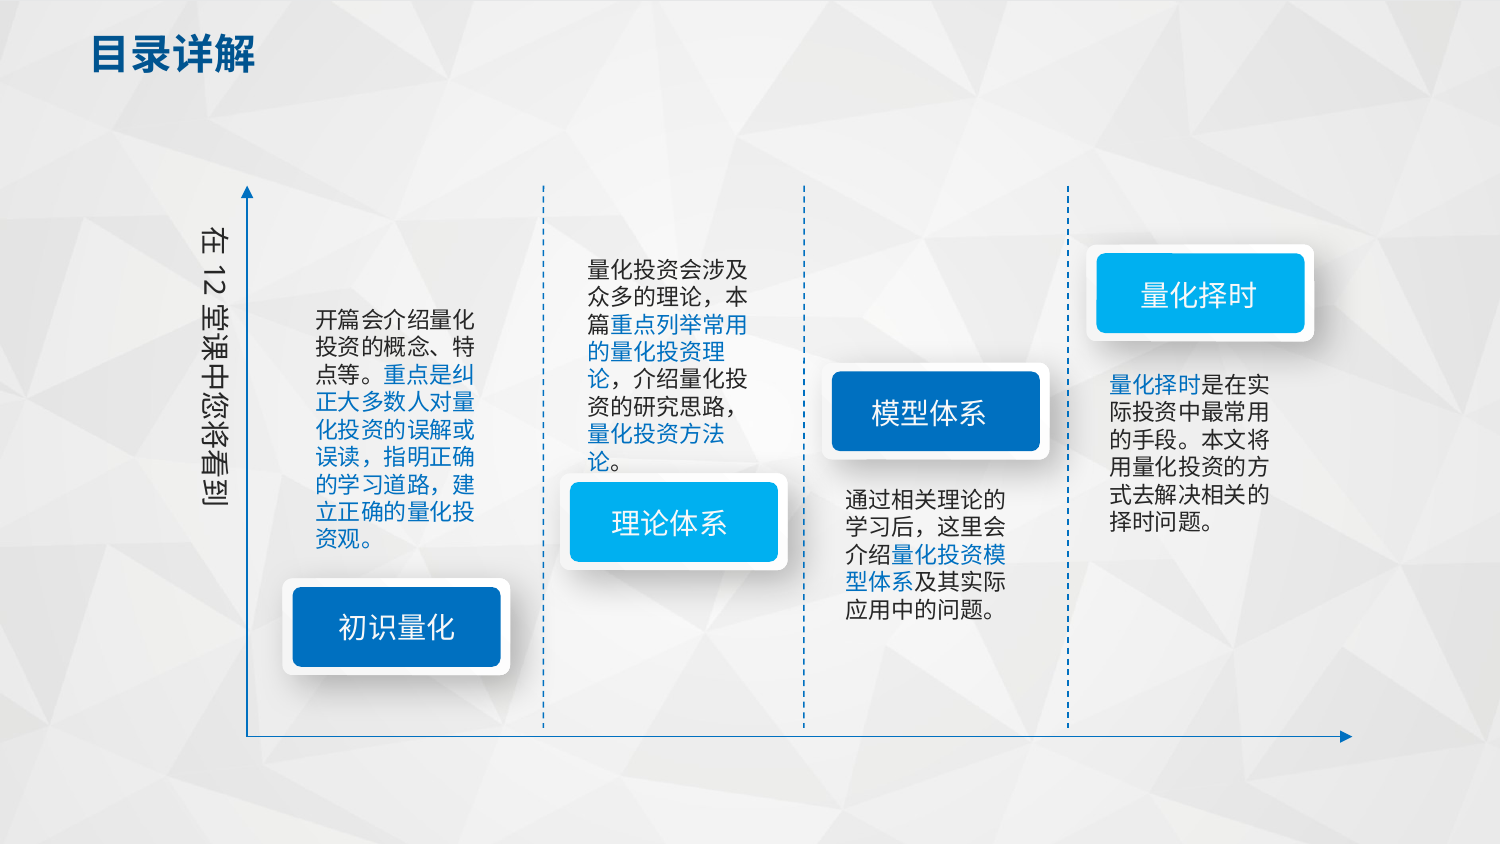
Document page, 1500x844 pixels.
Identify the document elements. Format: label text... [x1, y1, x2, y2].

text_box 通过相关理论的学习后，这里会介绍量化投资模型体系及其实际应用中的问题。 [830, 477, 1024, 631]
text_box [133, 30, 325, 93]
text_box 量化投资会涉及众多的理论，本篇重点列举常用的量化投资理论，介绍量化投资的研究思路，量化投资方法论。 [572, 247, 766, 471]
text_box 目录详解 [74, 20, 288, 83]
text_box 量化择时是在实际投资中最常用的手段。本文将用量化投资的方式去解决相关的择时问题。 [1094, 364, 1288, 543]
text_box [821, 362, 1050, 460]
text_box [559, 473, 788, 571]
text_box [1086, 244, 1315, 342]
text_box 在12堂课中您将看到 [183, 219, 242, 525]
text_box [282, 578, 511, 676]
text_box 开篇会介绍量化投资的概念、特点等。重点是纠正大多数人对量化投资的误解或误读，指明正确的学习道路，建立正确的量化投资观。 [299, 297, 494, 576]
picture [0, 0, 1500, 844]
